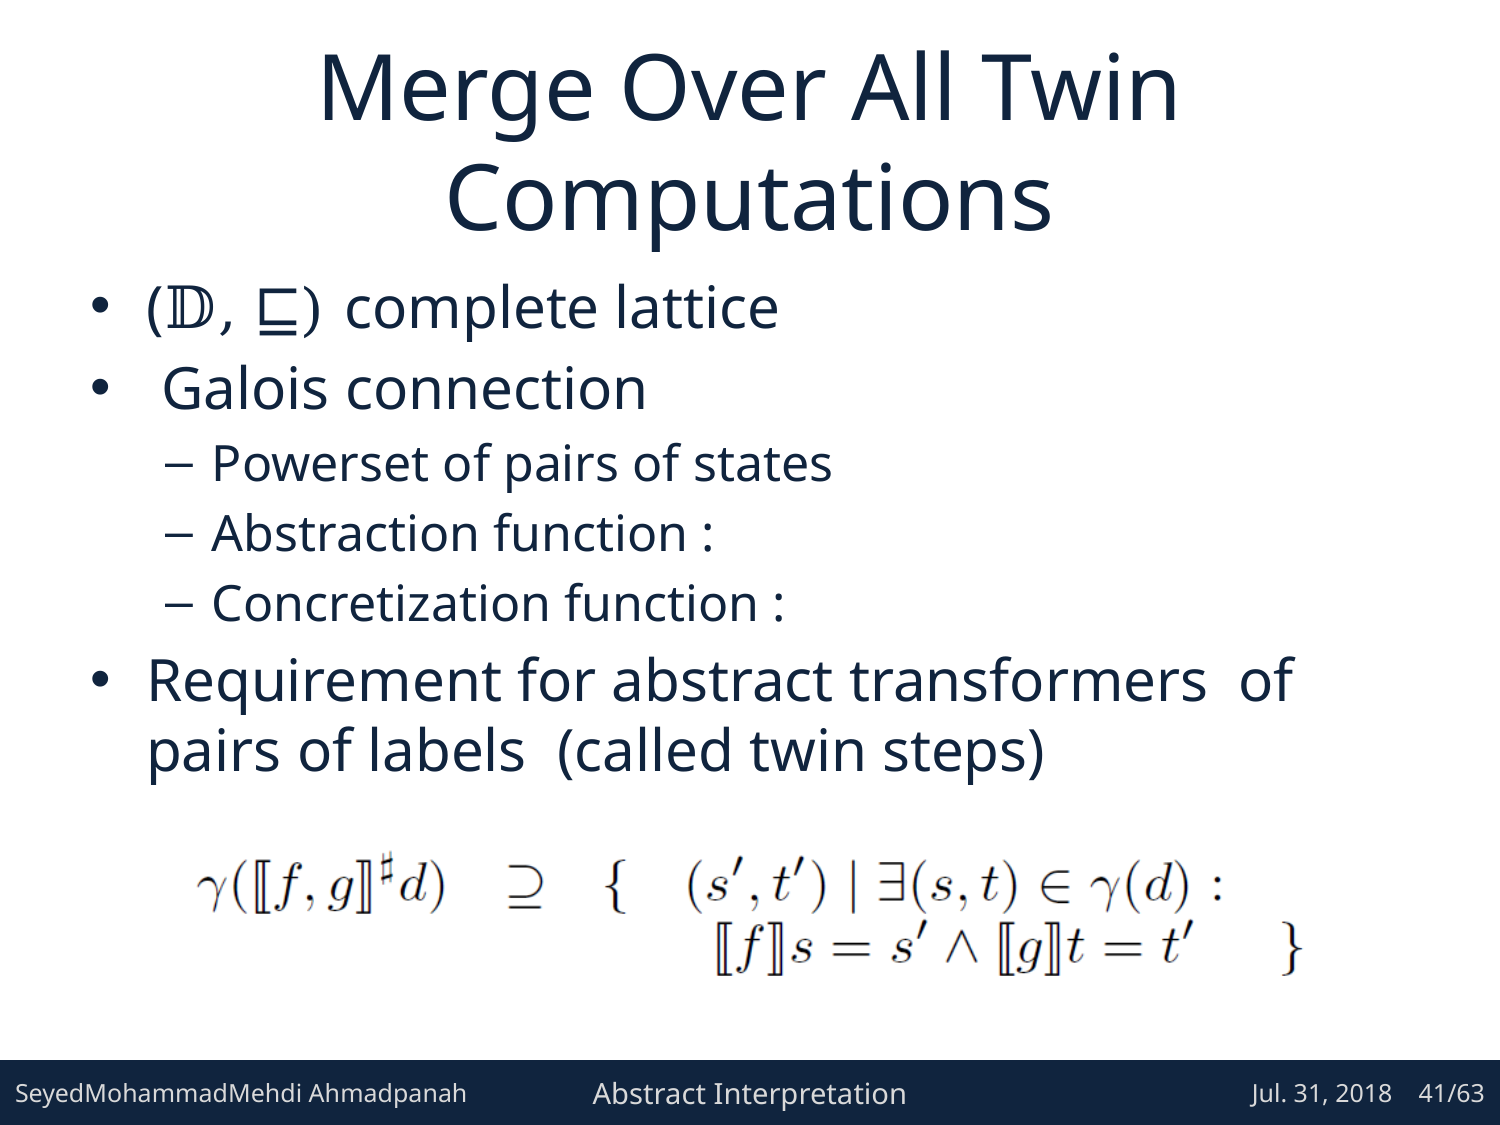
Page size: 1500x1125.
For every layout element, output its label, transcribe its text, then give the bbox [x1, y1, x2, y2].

picture [185, 831, 1315, 1006]
title Merge Over All Twin Computations [75, 45, 1425, 233]
